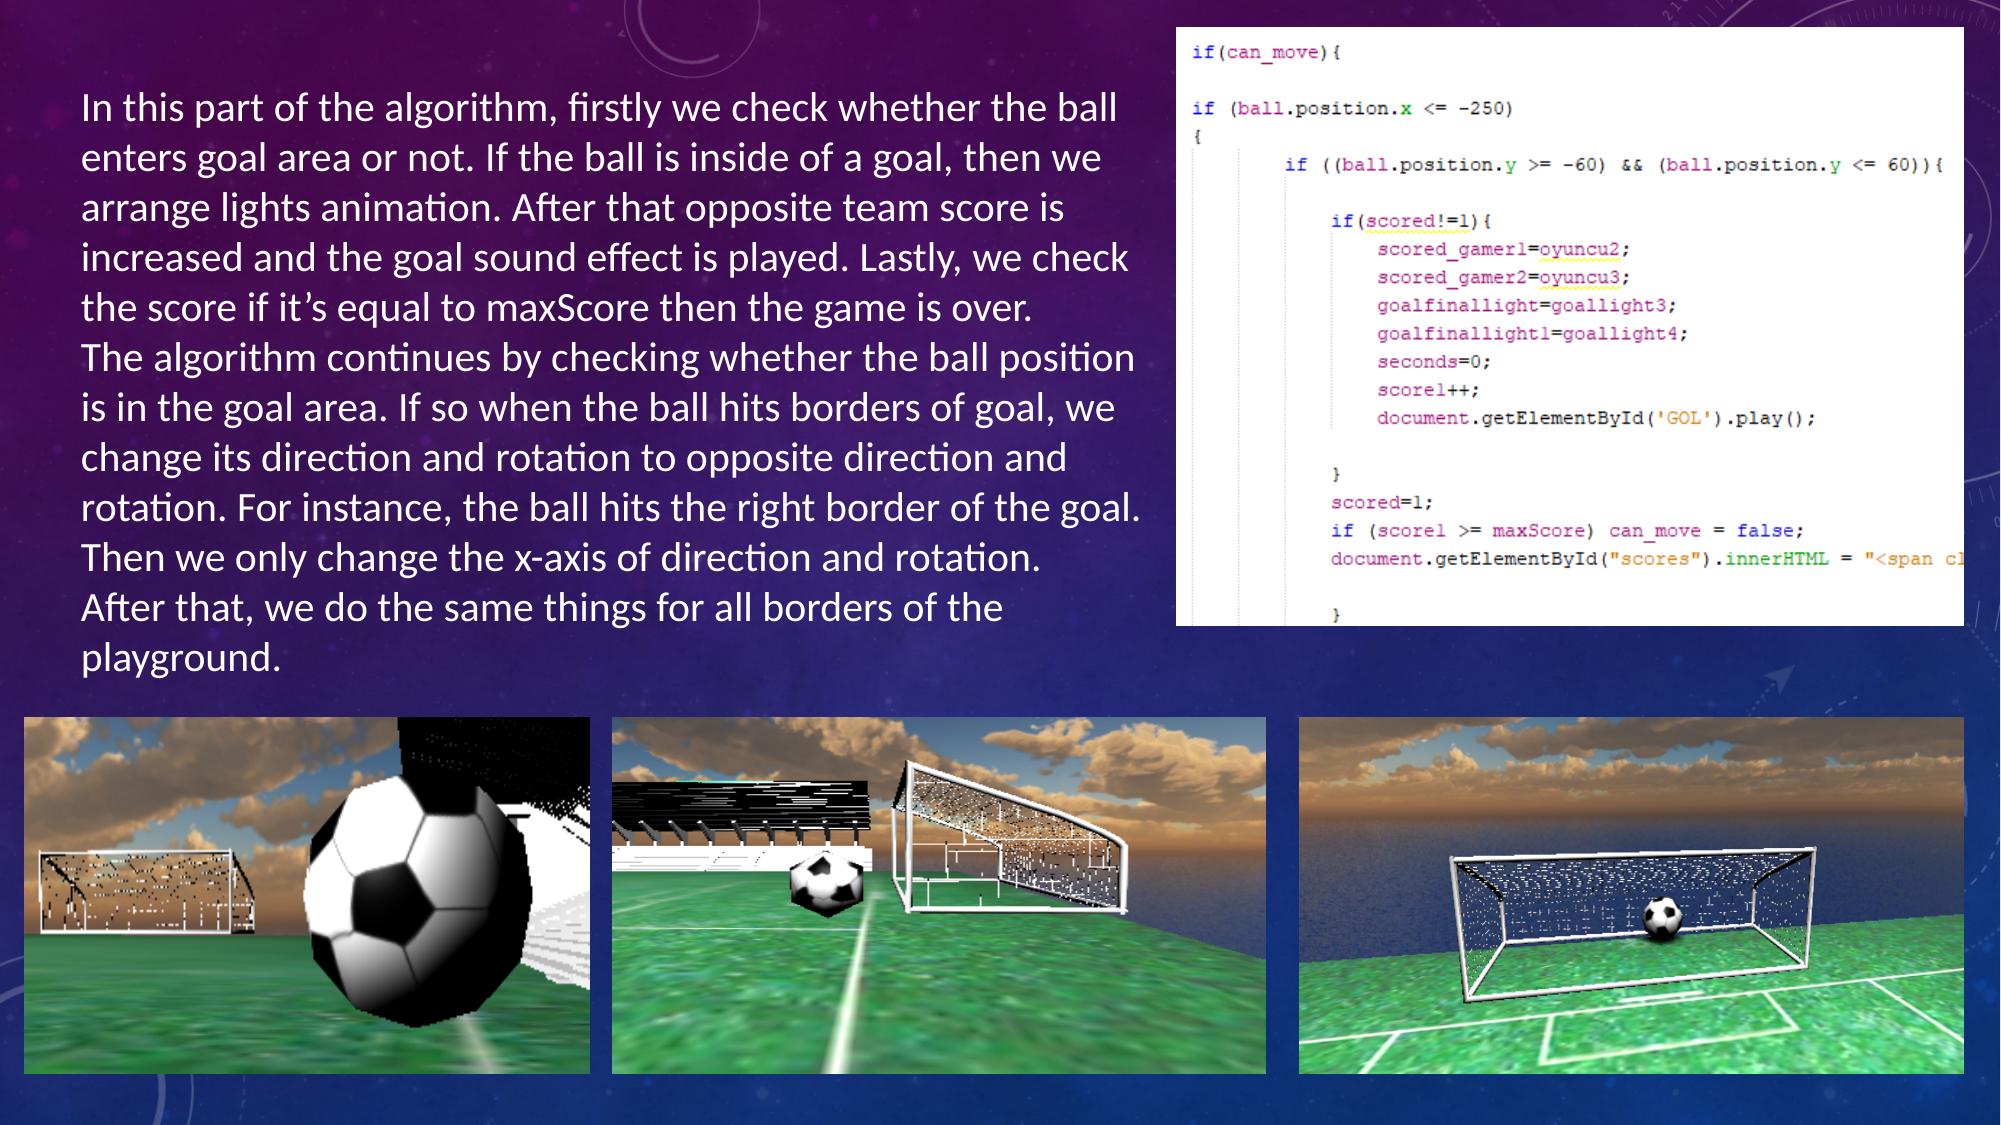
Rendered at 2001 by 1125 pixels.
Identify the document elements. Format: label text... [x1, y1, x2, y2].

text_box In this part of the algorithm, firstly we check whether the ball enters goal area or not. If the ball is inside of a goal, then we arrange lights animation. After that opposite team score is increased and the goal sound effect is played. Lastly, we check the score if it’s equal to maxScore then the game is over. The algorithm continues by checking whether the ball position is in the goal area. If so when the ball hits borders of goal, we change its direction and rotation to opposite direction and rotation. For instance, the ball hits the right border of the goal. Then we only change the x-axis of direction and rotation. After that, we do the same things for all borders of the playground. [66, 72, 1159, 688]
picture [0, 0, 2001, 1125]
